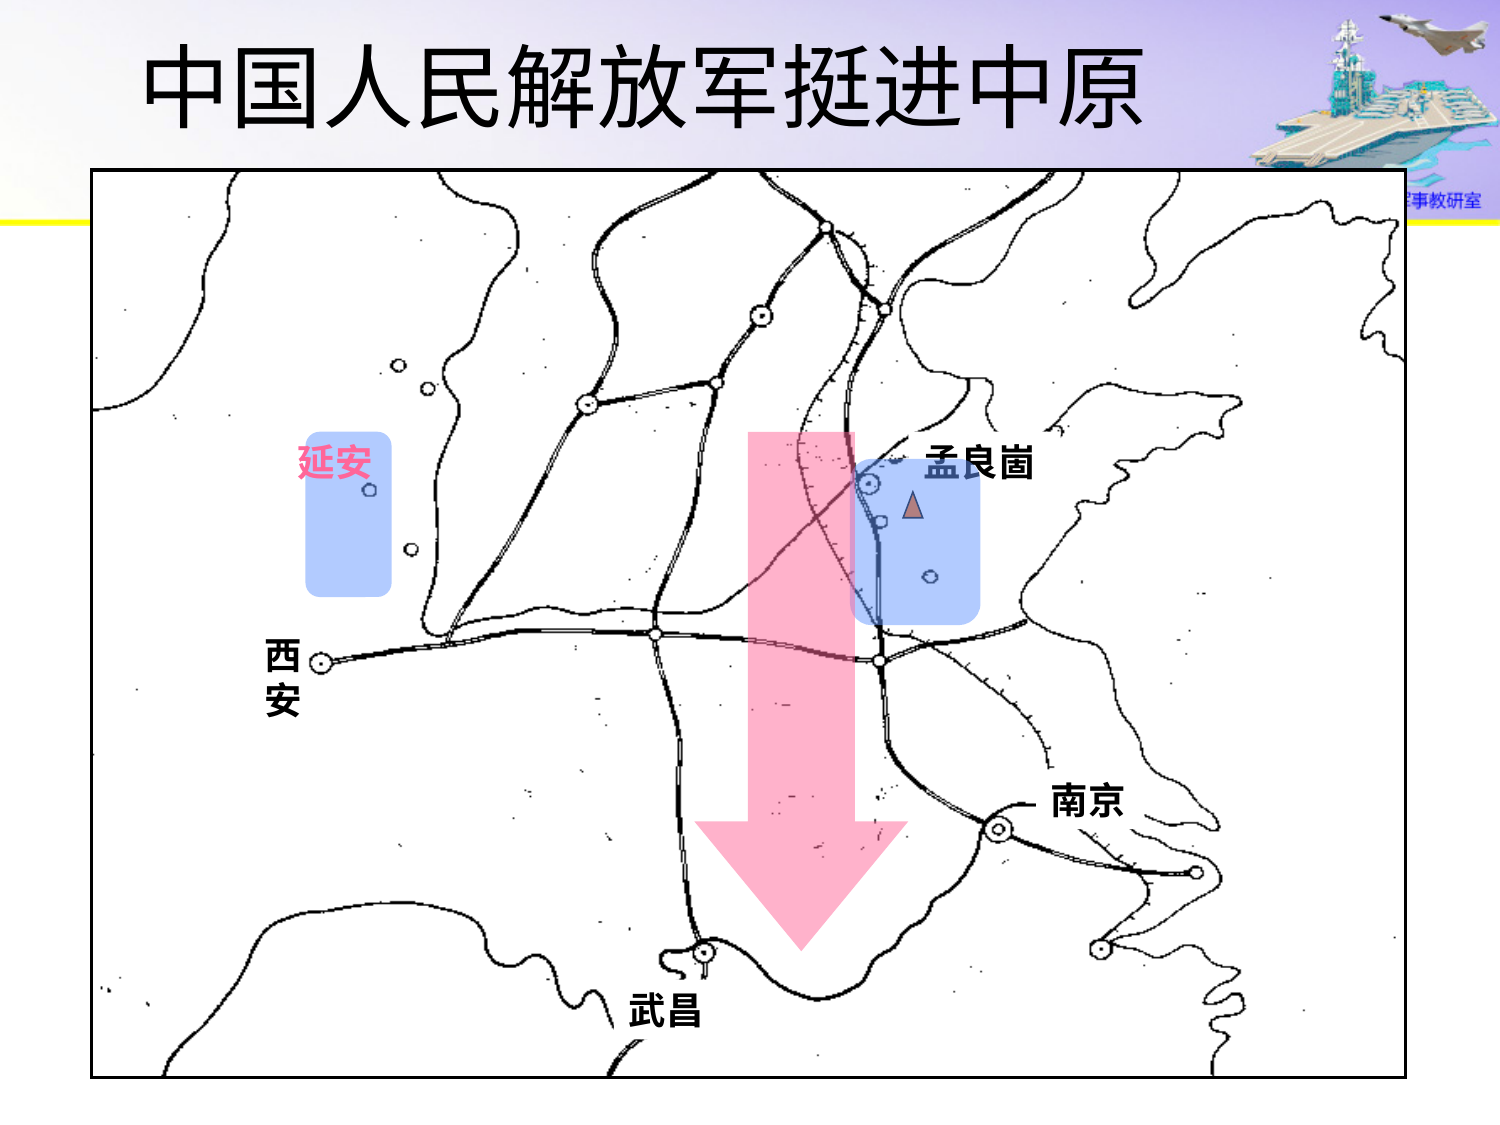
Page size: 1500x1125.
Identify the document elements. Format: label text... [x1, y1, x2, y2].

picture [0, 0, 1500, 226]
title 中国人民解放军挺进中原 [29, 30, 1259, 139]
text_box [91, 169, 1406, 1079]
